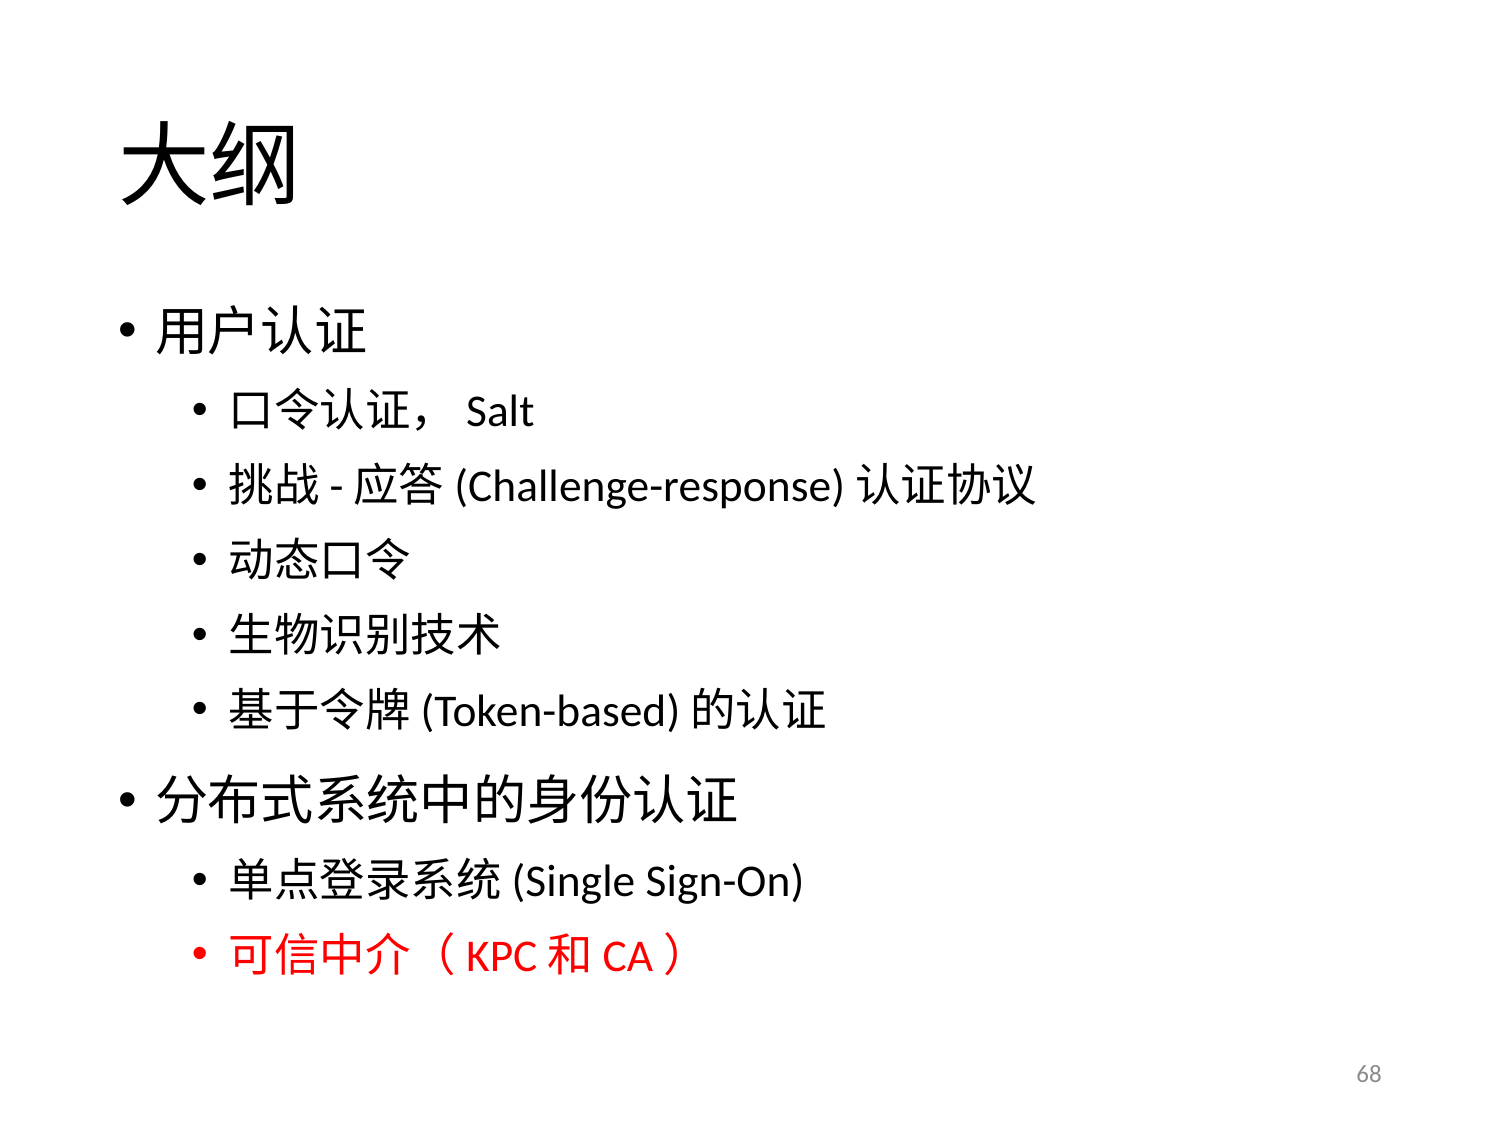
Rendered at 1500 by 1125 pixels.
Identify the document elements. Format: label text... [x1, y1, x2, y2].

title 大纲 [103, 59, 1397, 277]
slide_number 68 [1059, 1042, 1397, 1103]
list 用户认证 口令认证，Salt 挑战-应答(Challenge-response)认证协议 动态口令 生物识别技术 基于令牌(Token-based)的认证 分布式系统中的身份认证 单点登录系统(Single Sign-On) 可信中介（KPC和CA） [103, 277, 1397, 992]
